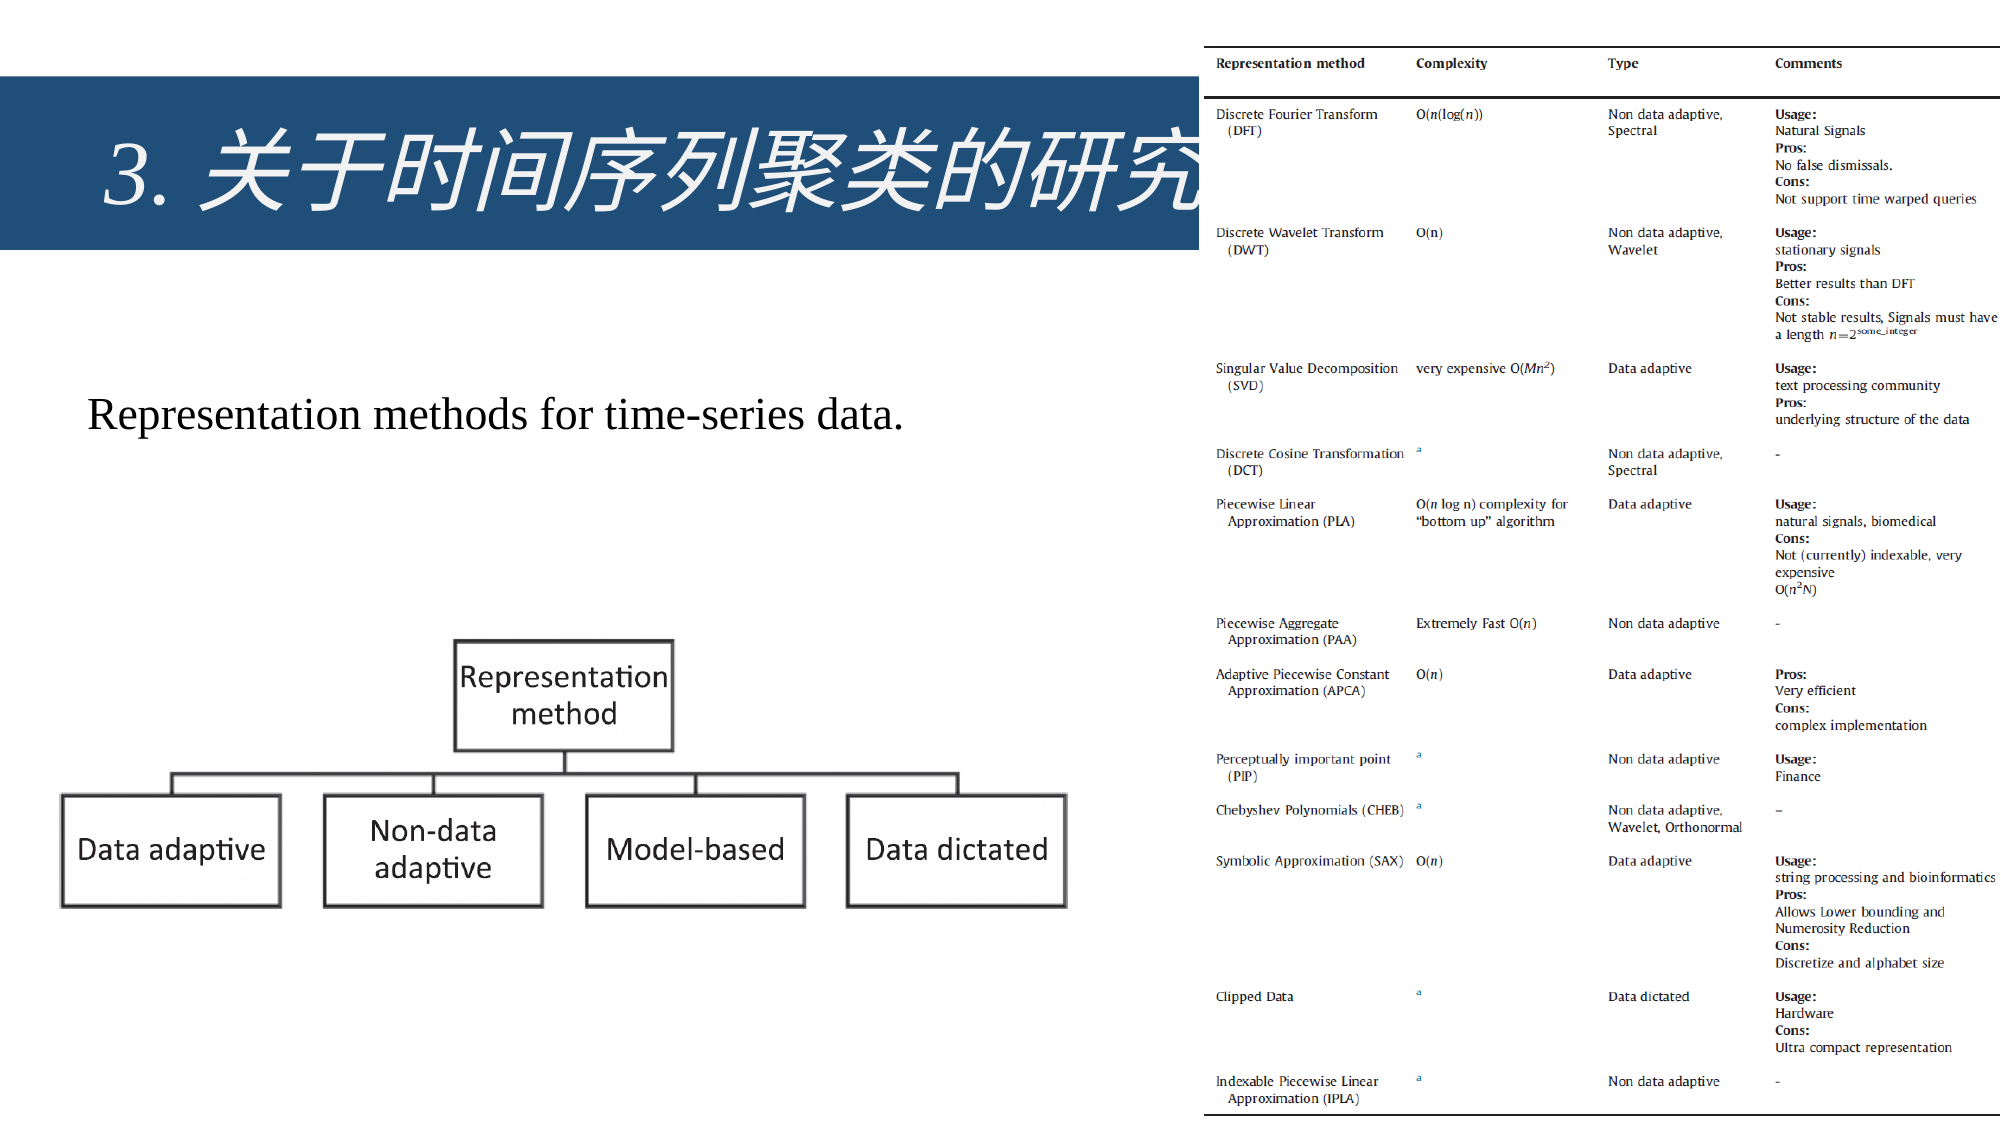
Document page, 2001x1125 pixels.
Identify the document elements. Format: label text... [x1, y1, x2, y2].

picture [49, 629, 1079, 927]
text_box [0, 75, 89, 251]
title 3.关于时间序列聚类的研究 [89, 66, 1199, 285]
text_box Representation methods for time-series data. [72, 306, 1199, 1091]
picture [1199, 44, 2000, 1120]
